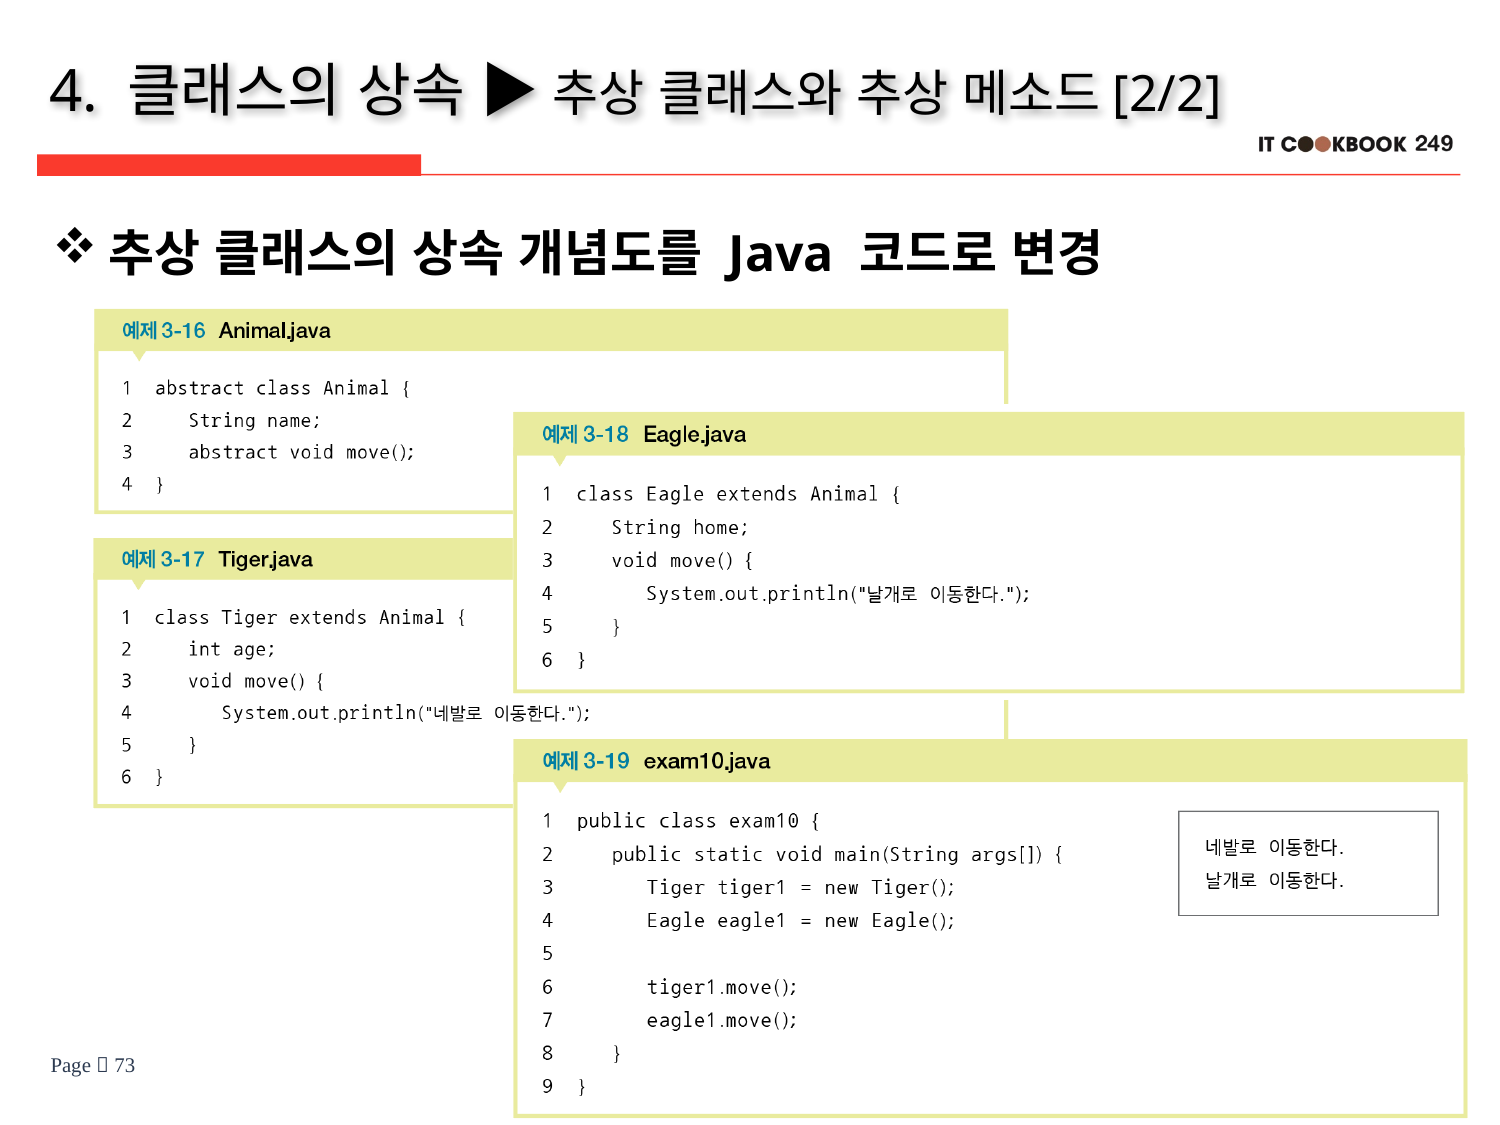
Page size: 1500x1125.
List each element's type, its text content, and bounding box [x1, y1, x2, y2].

picture [85, 302, 1474, 1125]
list 추상 클래스의 상속 개념도를 Java 코드로 변경 [8, 221, 1480, 1008]
title 4. 클래스의 상속 ▶ 추상 클래스와 추상 메소드[2/2] [48, 53, 1480, 161]
